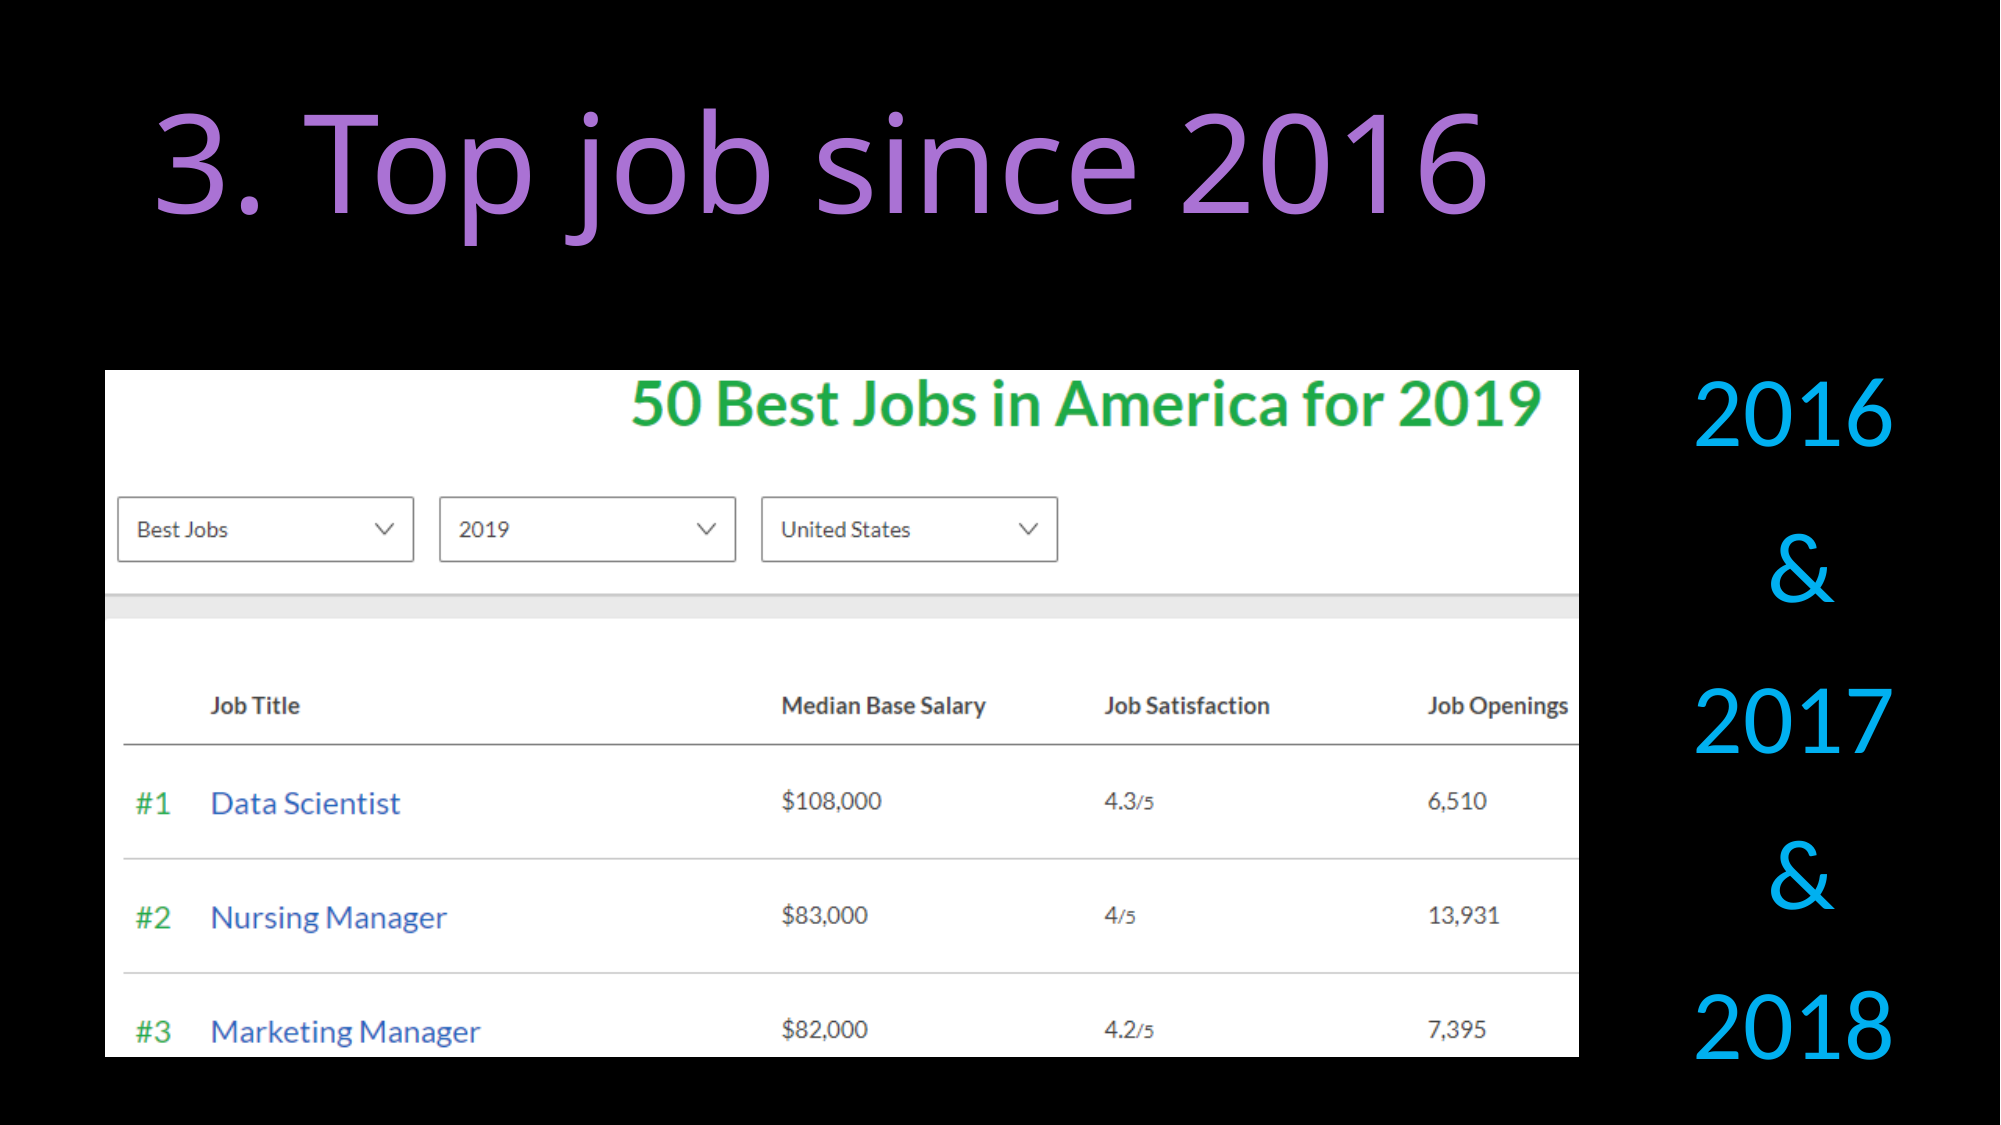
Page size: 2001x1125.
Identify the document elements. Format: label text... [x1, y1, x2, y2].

picture [105, 370, 1579, 1057]
text_box 2018 [1677, 952, 1925, 1088]
text_box 2016 [1677, 339, 1925, 475]
text_box 2017 [1677, 645, 1925, 781]
text_box & [1677, 495, 1925, 631]
title 3. Top job since 2016 [137, 59, 1863, 278]
text_box & [1677, 802, 1925, 938]
